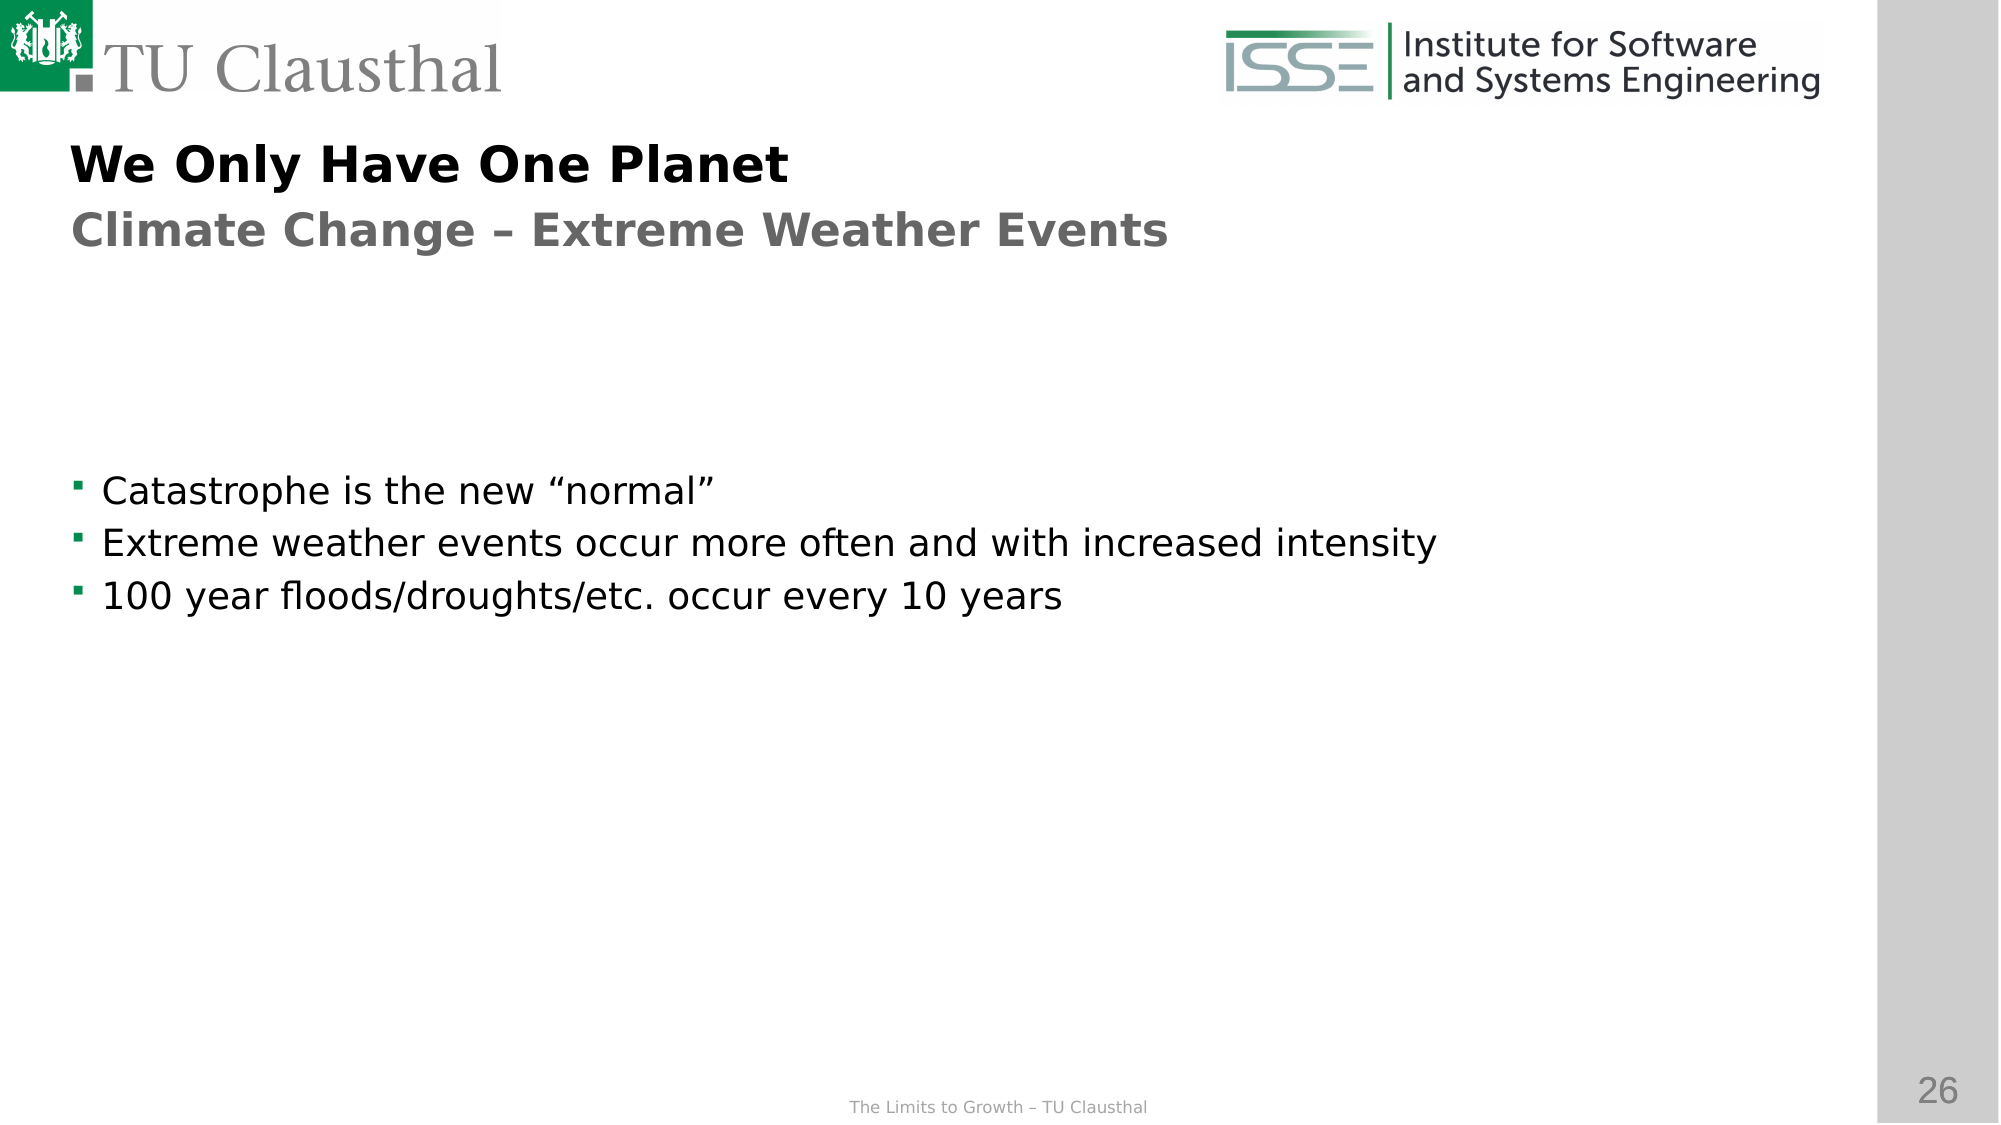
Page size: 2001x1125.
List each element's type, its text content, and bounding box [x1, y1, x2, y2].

picture [0, 0, 501, 92]
text_box Catastrophe is the new “normal” Extreme weather events occur more often and with increased intensity 100 year floods/droughts/etc. occur every 10 years [54, 207, 1818, 1033]
picture [1218, 22, 1825, 106]
text_box Climate Change – Extreme Weather Events [70, 188, 1769, 269]
text_box We Only Have One Planet [54, 125, 1818, 207]
